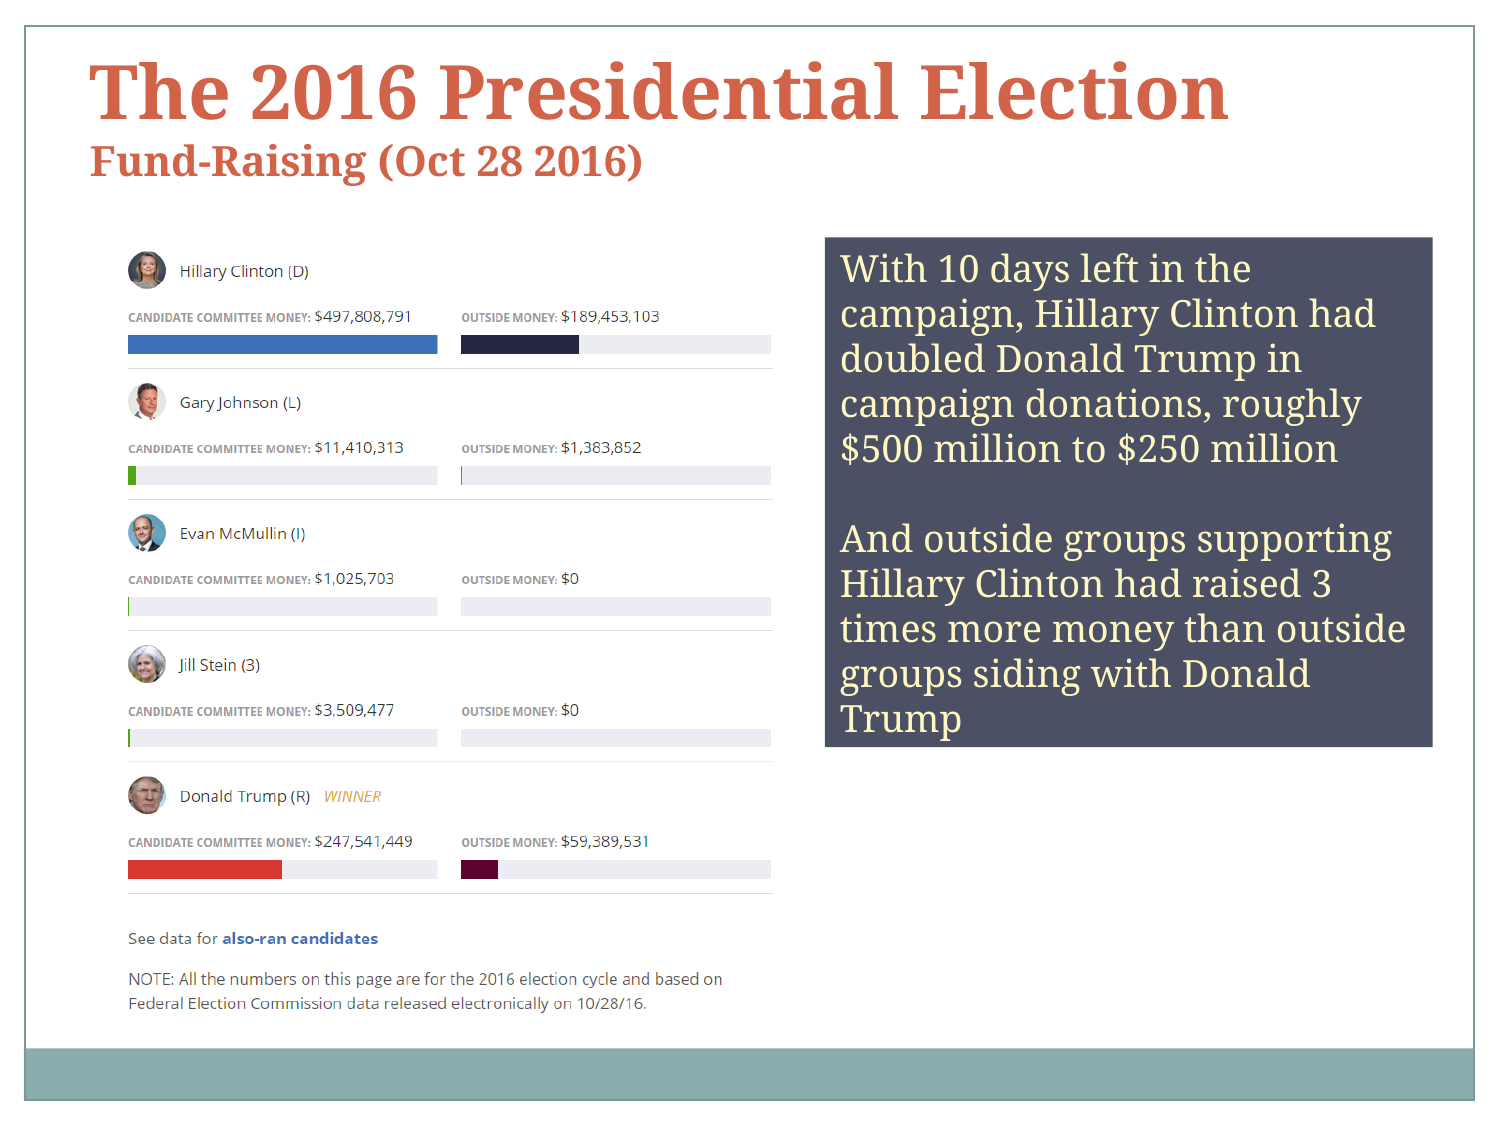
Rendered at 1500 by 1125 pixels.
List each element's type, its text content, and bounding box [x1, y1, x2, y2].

text_box The 2016 Presidential Election Fund-Raising (Oct 28 2016) [74, 37, 1433, 193]
text_box With 10 days left in the campaign, Hillary Clinton had doubled Donald Trump in campaign donations, roughly $500 million to $250 million And outside groups supporting Hillary Clinton had raised 3 times more money than outside groups siding with Donald Trump [824, 237, 1433, 748]
picture [112, 237, 793, 1017]
